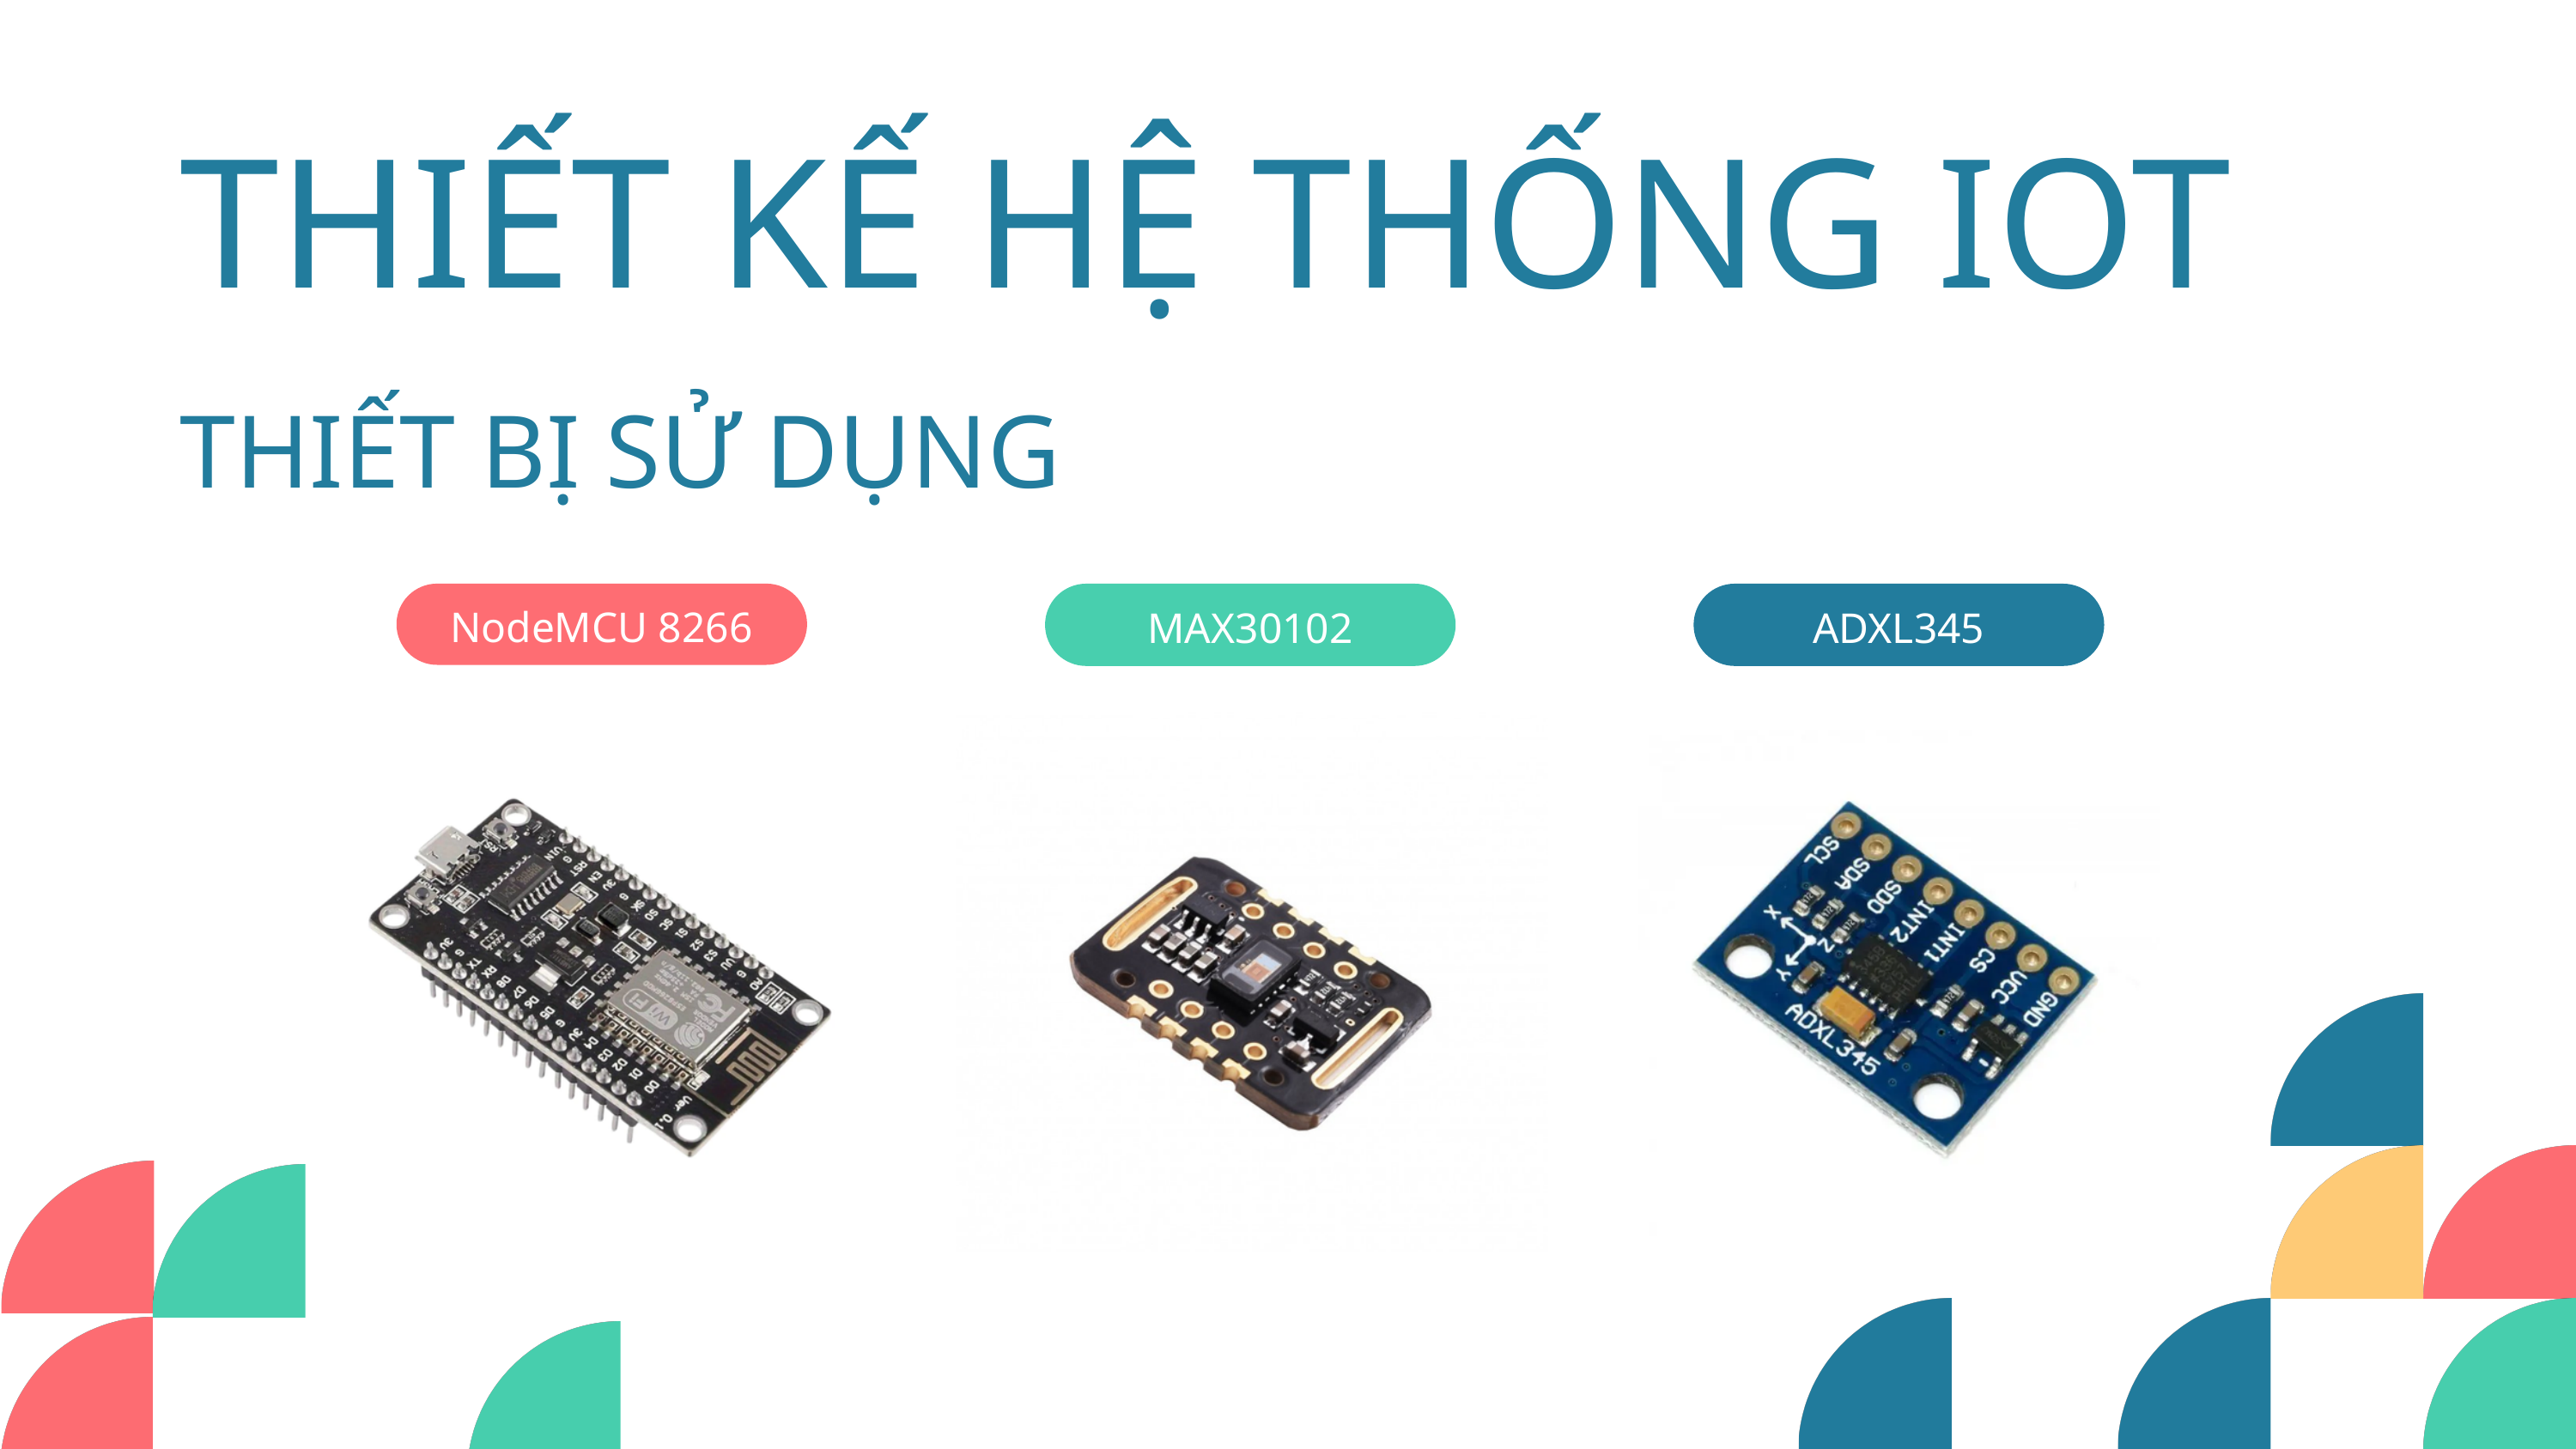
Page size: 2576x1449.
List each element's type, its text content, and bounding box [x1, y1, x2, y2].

text_box [2117, 1298, 2271, 1449]
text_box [1693, 583, 2105, 667]
text_box THIẾT BỊ SỬ DỤNG [0, 408, 1308, 508]
text_box THIẾT KẾ HỆ THỐNG IOT [144, 144, 2266, 324]
text_box [1798, 1298, 1952, 1449]
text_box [396, 583, 808, 665]
text_box [152, 1164, 306, 1318]
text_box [1044, 583, 1456, 667]
text_box [0, 1317, 153, 1449]
text_box [2424, 1145, 2576, 1298]
text_box [2270, 1145, 2424, 1299]
text_box [1638, 724, 2160, 1245]
text_box [2423, 1298, 2576, 1449]
text_box [1, 1161, 155, 1314]
text_box [956, 688, 1548, 1280]
text_box [338, 721, 865, 1239]
text_box [467, 1321, 621, 1449]
text_box [2270, 993, 2424, 1145]
